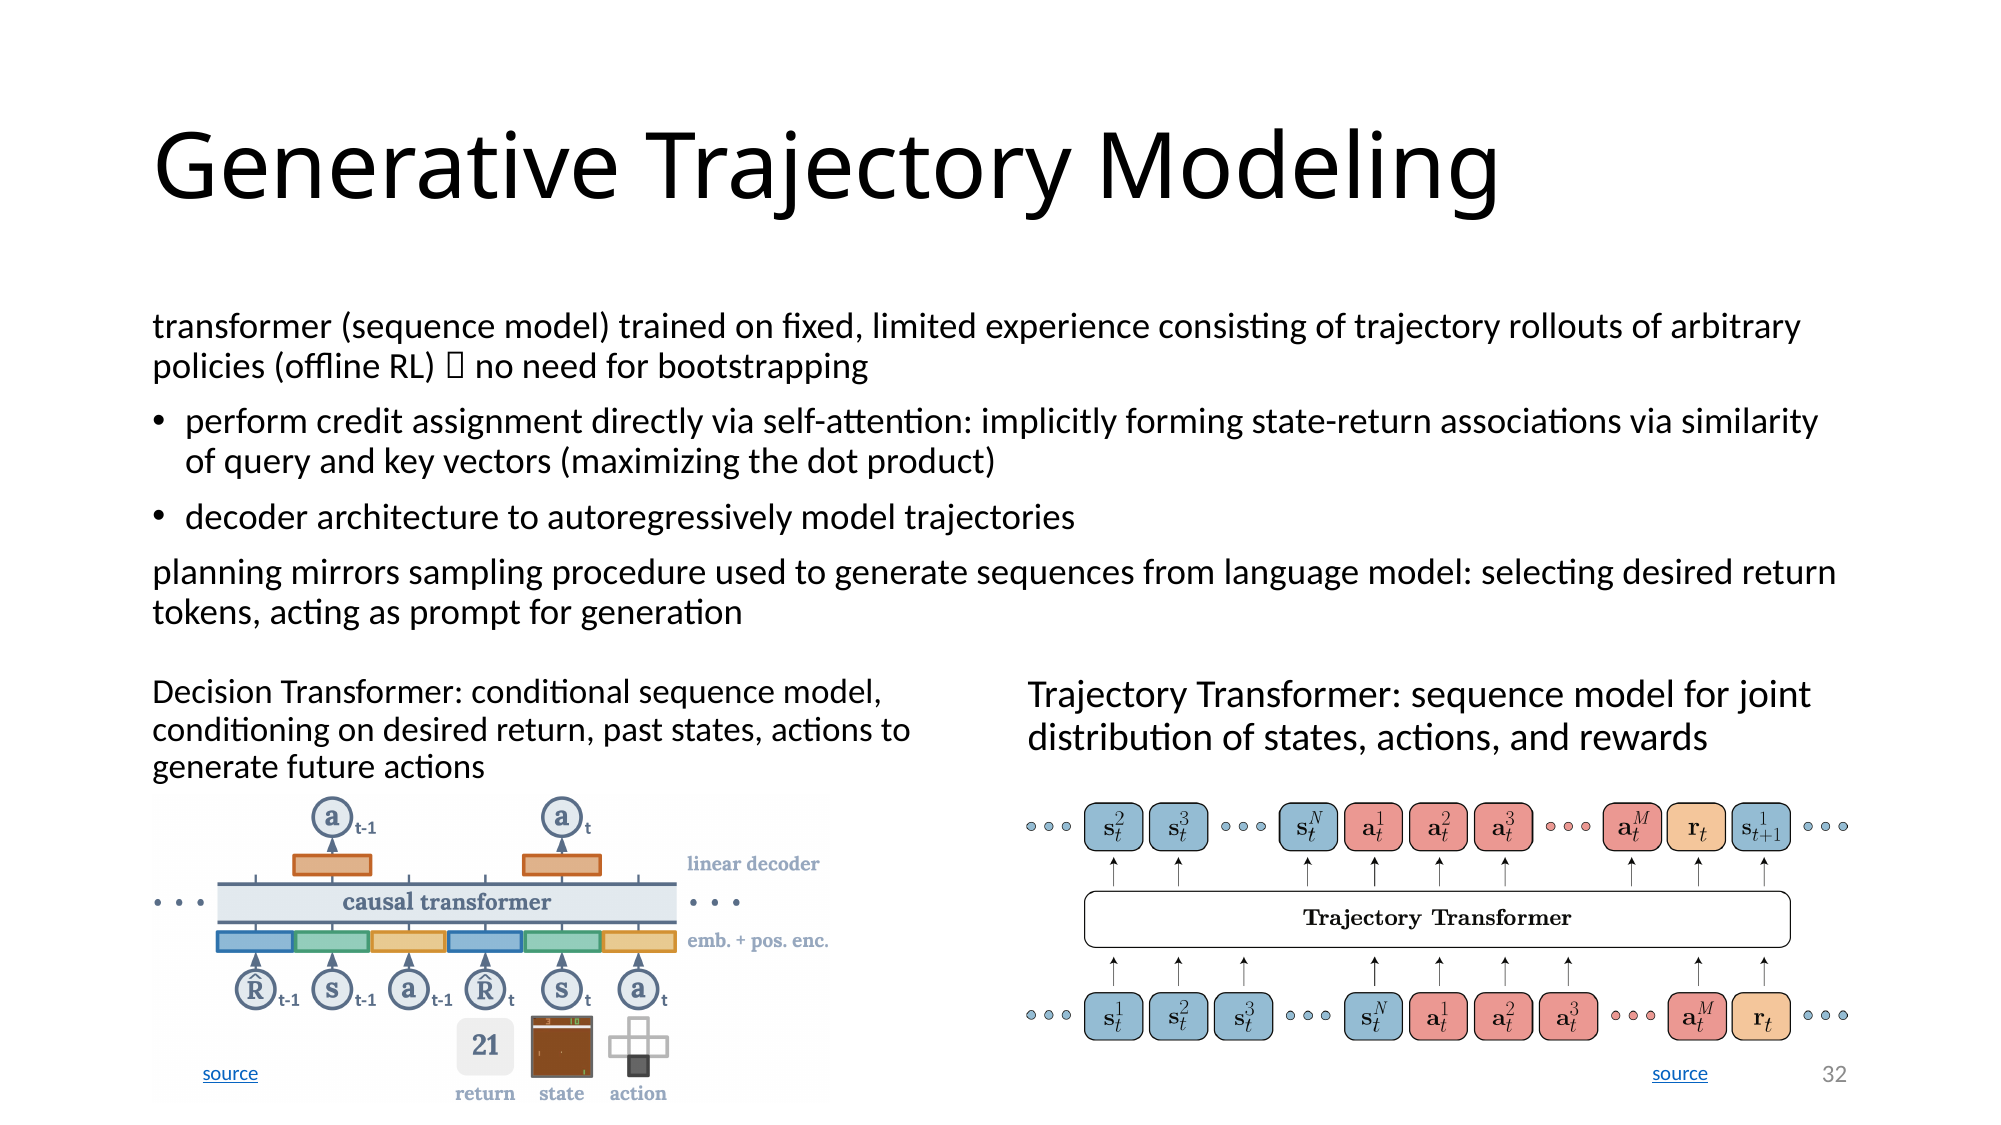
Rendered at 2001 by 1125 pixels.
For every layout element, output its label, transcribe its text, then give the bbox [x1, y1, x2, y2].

picture [1012, 788, 1863, 1056]
list Trajectory Transformer: sequence model for joint distribution of states, actions, and rewards [1012, 665, 1863, 788]
picture [152, 794, 830, 1103]
slide_number 32 [1412, 1056, 1863, 1103]
title Generative Trajectory Modeling [137, 59, 1863, 278]
text_box transformer (sequence model) trained on fixed, limited experience consisting of trajectory rollouts of arbitrary policies (offline RL)  no need for bootstrapping perform credit assignment directly via self-attention: implicitly forming state-return associations via similarity of query and key vectors (maximizing the dot product) decoder architecture to autoregressively model trajectories planning mirrors sampling procedure used to generate sequences from language model: selecting desired return tokens, acting as prompt for generation [137, 299, 1863, 644]
list Decision Transformer: conditional sequence model, conditioning on desired return, past states, actions to generate future actions [137, 665, 988, 795]
text_box source [1637, 1056, 1725, 1093]
